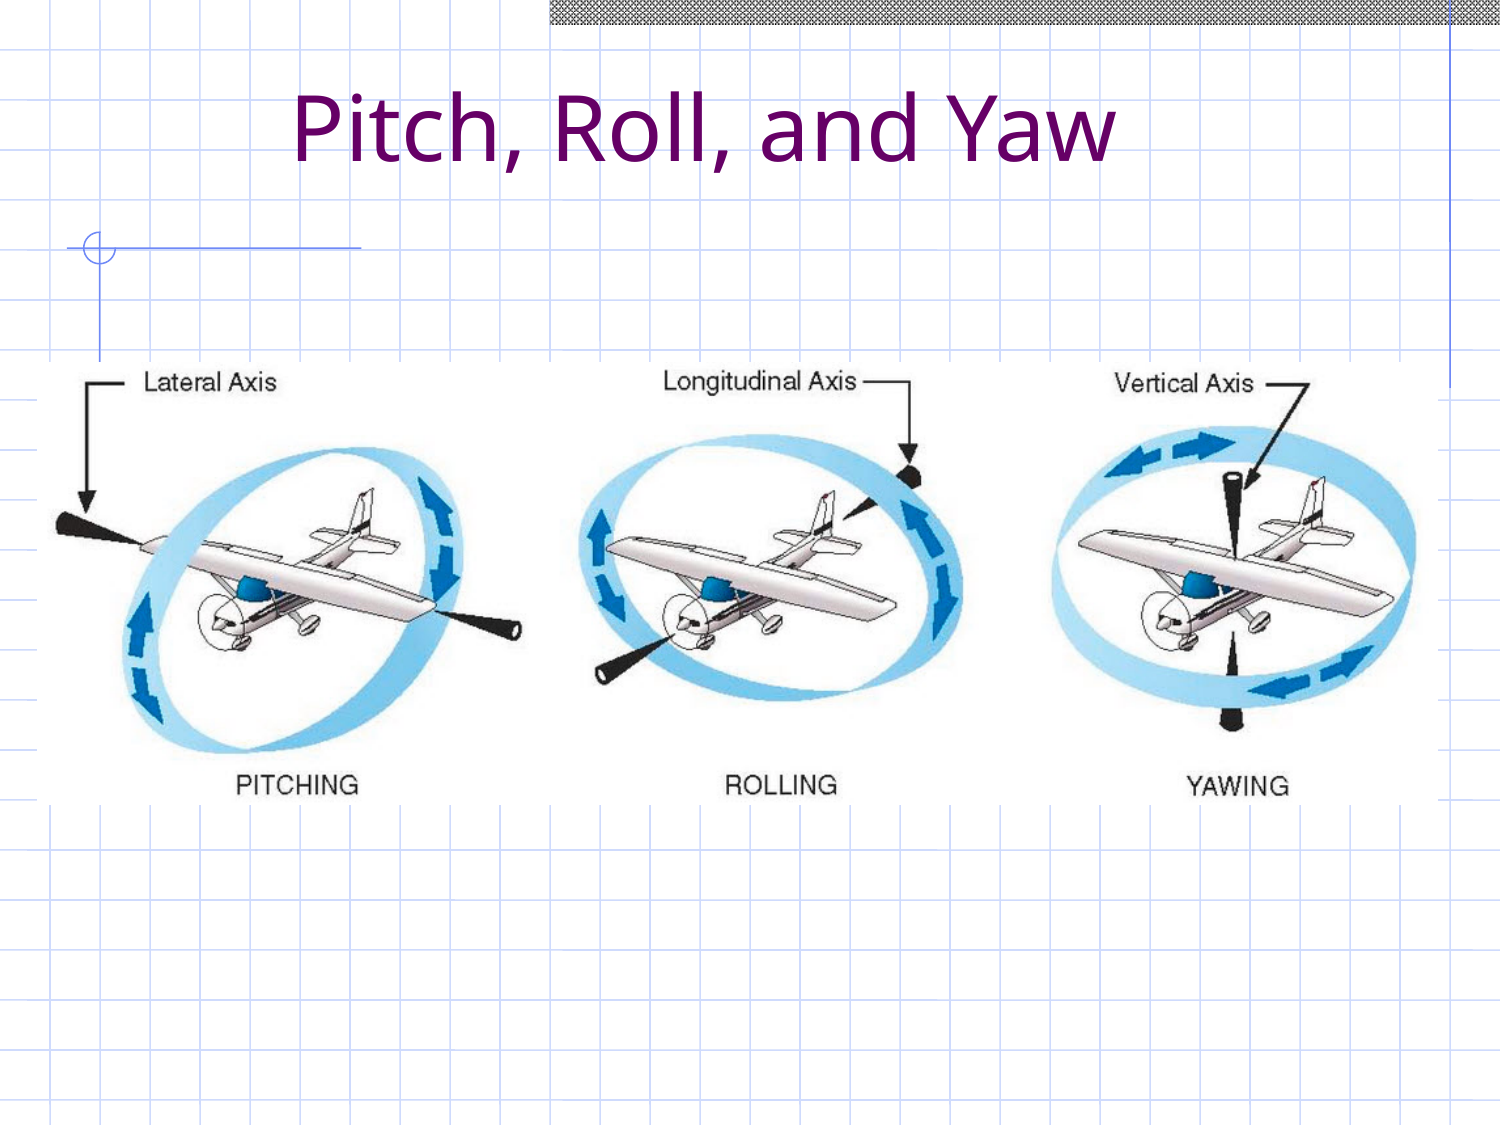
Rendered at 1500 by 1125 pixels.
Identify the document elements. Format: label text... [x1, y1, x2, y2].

title Pitch, Roll, and Yaw [275, 50, 1200, 188]
picture [549, 0, 1449, 25]
picture [1451, 0, 1500, 25]
picture [37, 362, 1438, 805]
